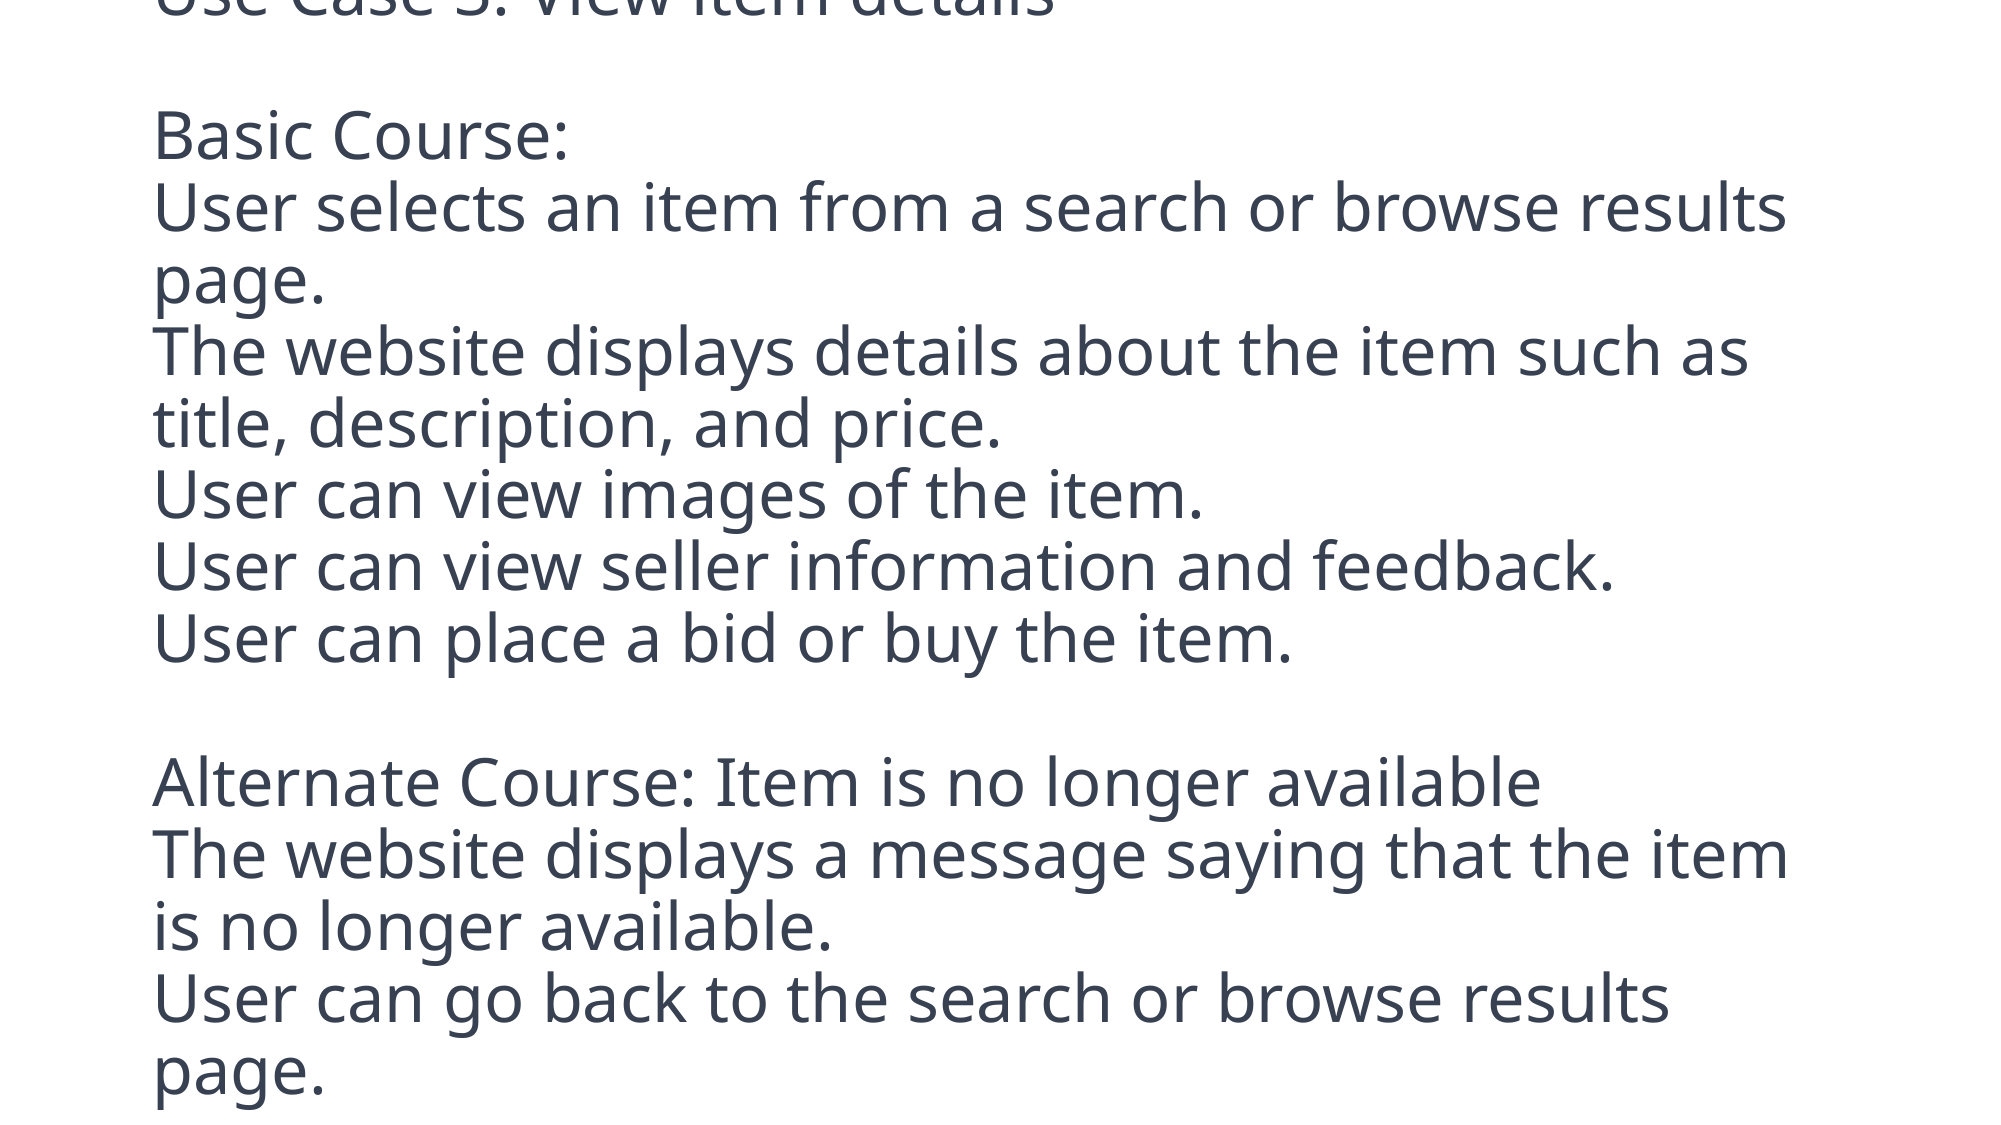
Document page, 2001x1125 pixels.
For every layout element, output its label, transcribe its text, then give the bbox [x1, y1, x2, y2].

title Use Case 3: View item details Basic Course: User selects an item from a search or browse results page. The website displays details about the item such as title, description, and price. User can view images of the item. User can view seller information and feedback. User can place a bid or buy the item. Alternate Course: Item is no longer available The website displays a message saying that the item is no longer available. User can go back to the search or browse results page. [137, 59, 1863, 1087]
